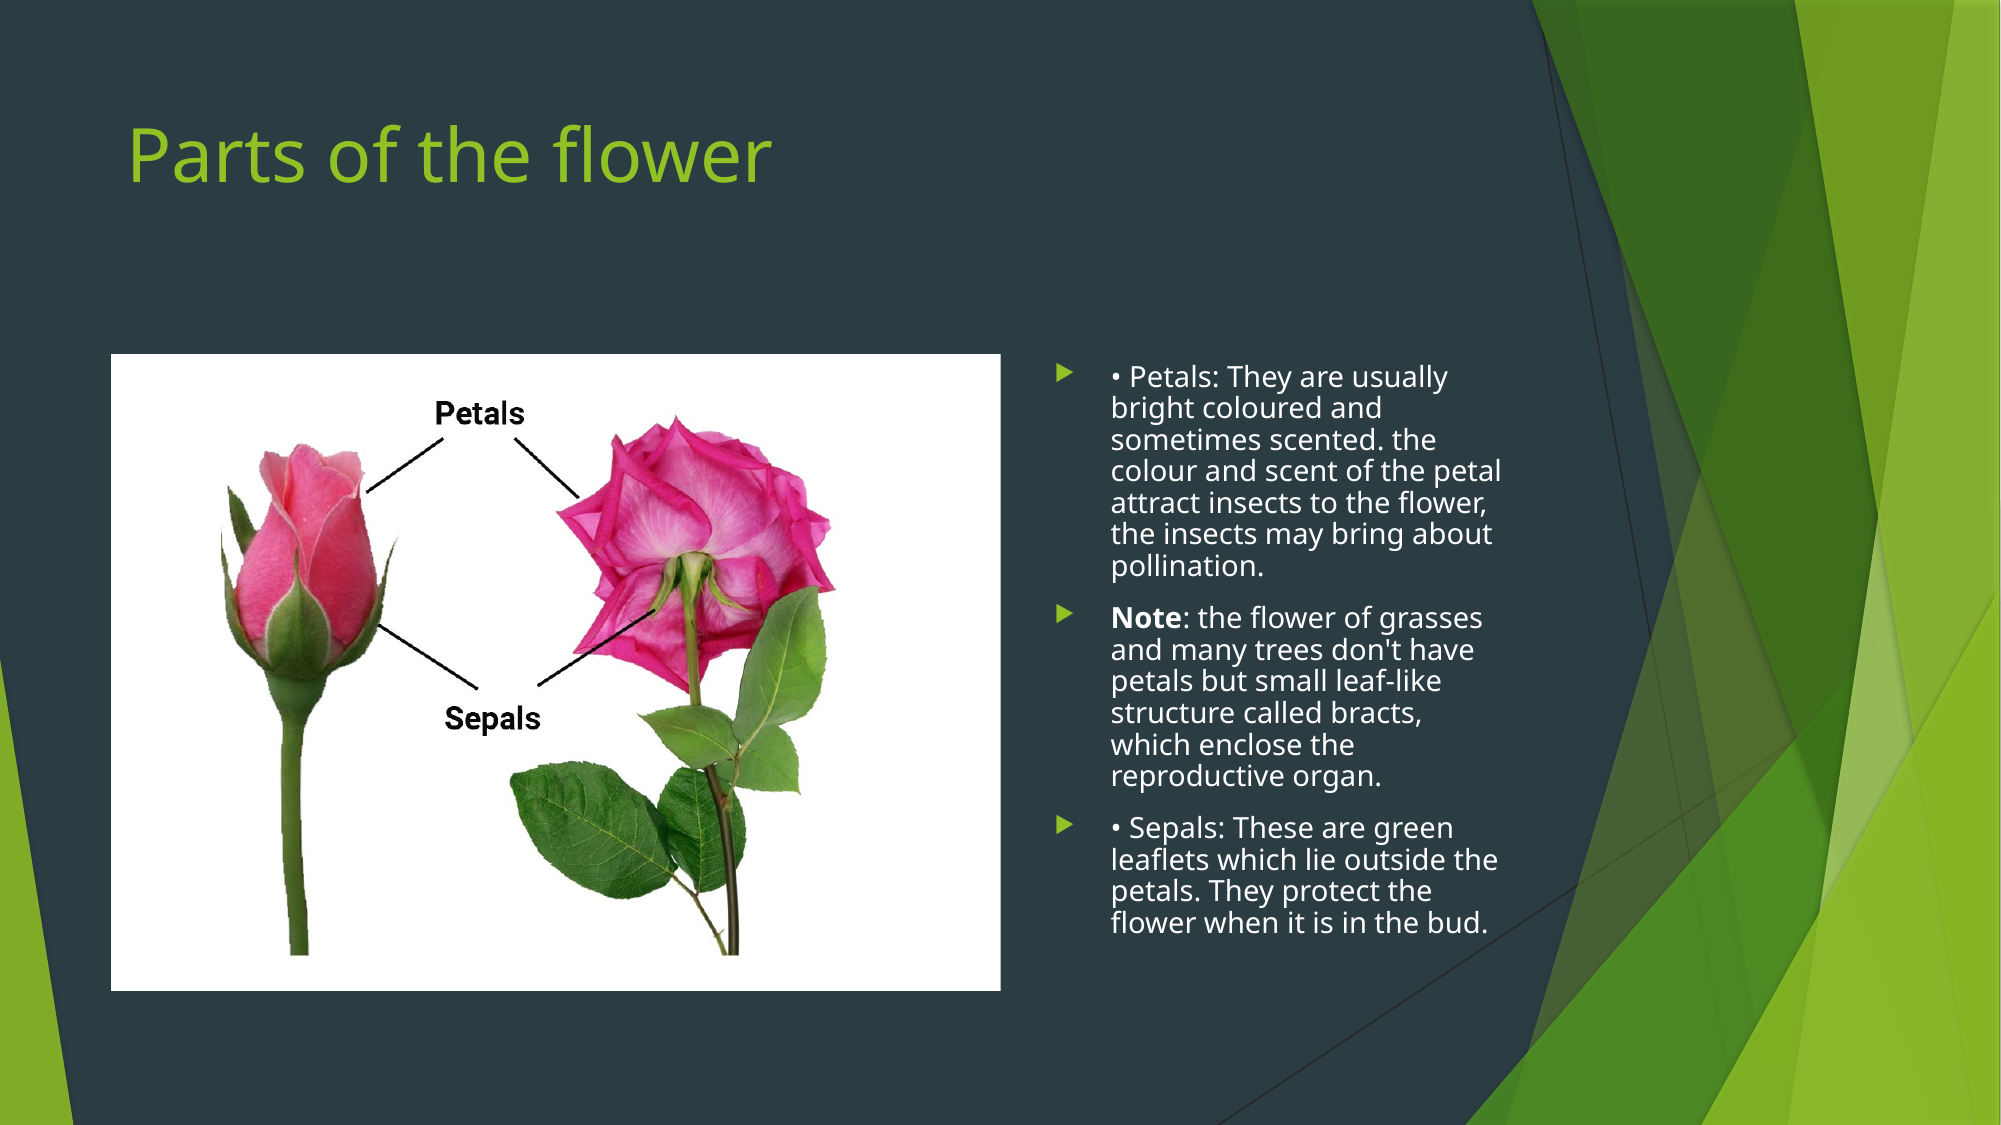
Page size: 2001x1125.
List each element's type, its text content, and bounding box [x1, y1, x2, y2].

list • Petals: They are usually bright coloured and sometimes scented. the colour and scent of the petal attract insects to the flower, the insects may bring about pollination. Note: the flower of grasses and many trees don't have petals but small leaf-like structure called bracts, which enclose the reproductive organ. • Sepals: These are green leaflets which lie outside the petals. They protect the flower when it is in the bud. [1039, 354, 1521, 992]
title Parts of the flower [111, 99, 1522, 317]
picture [110, 353, 1002, 992]
